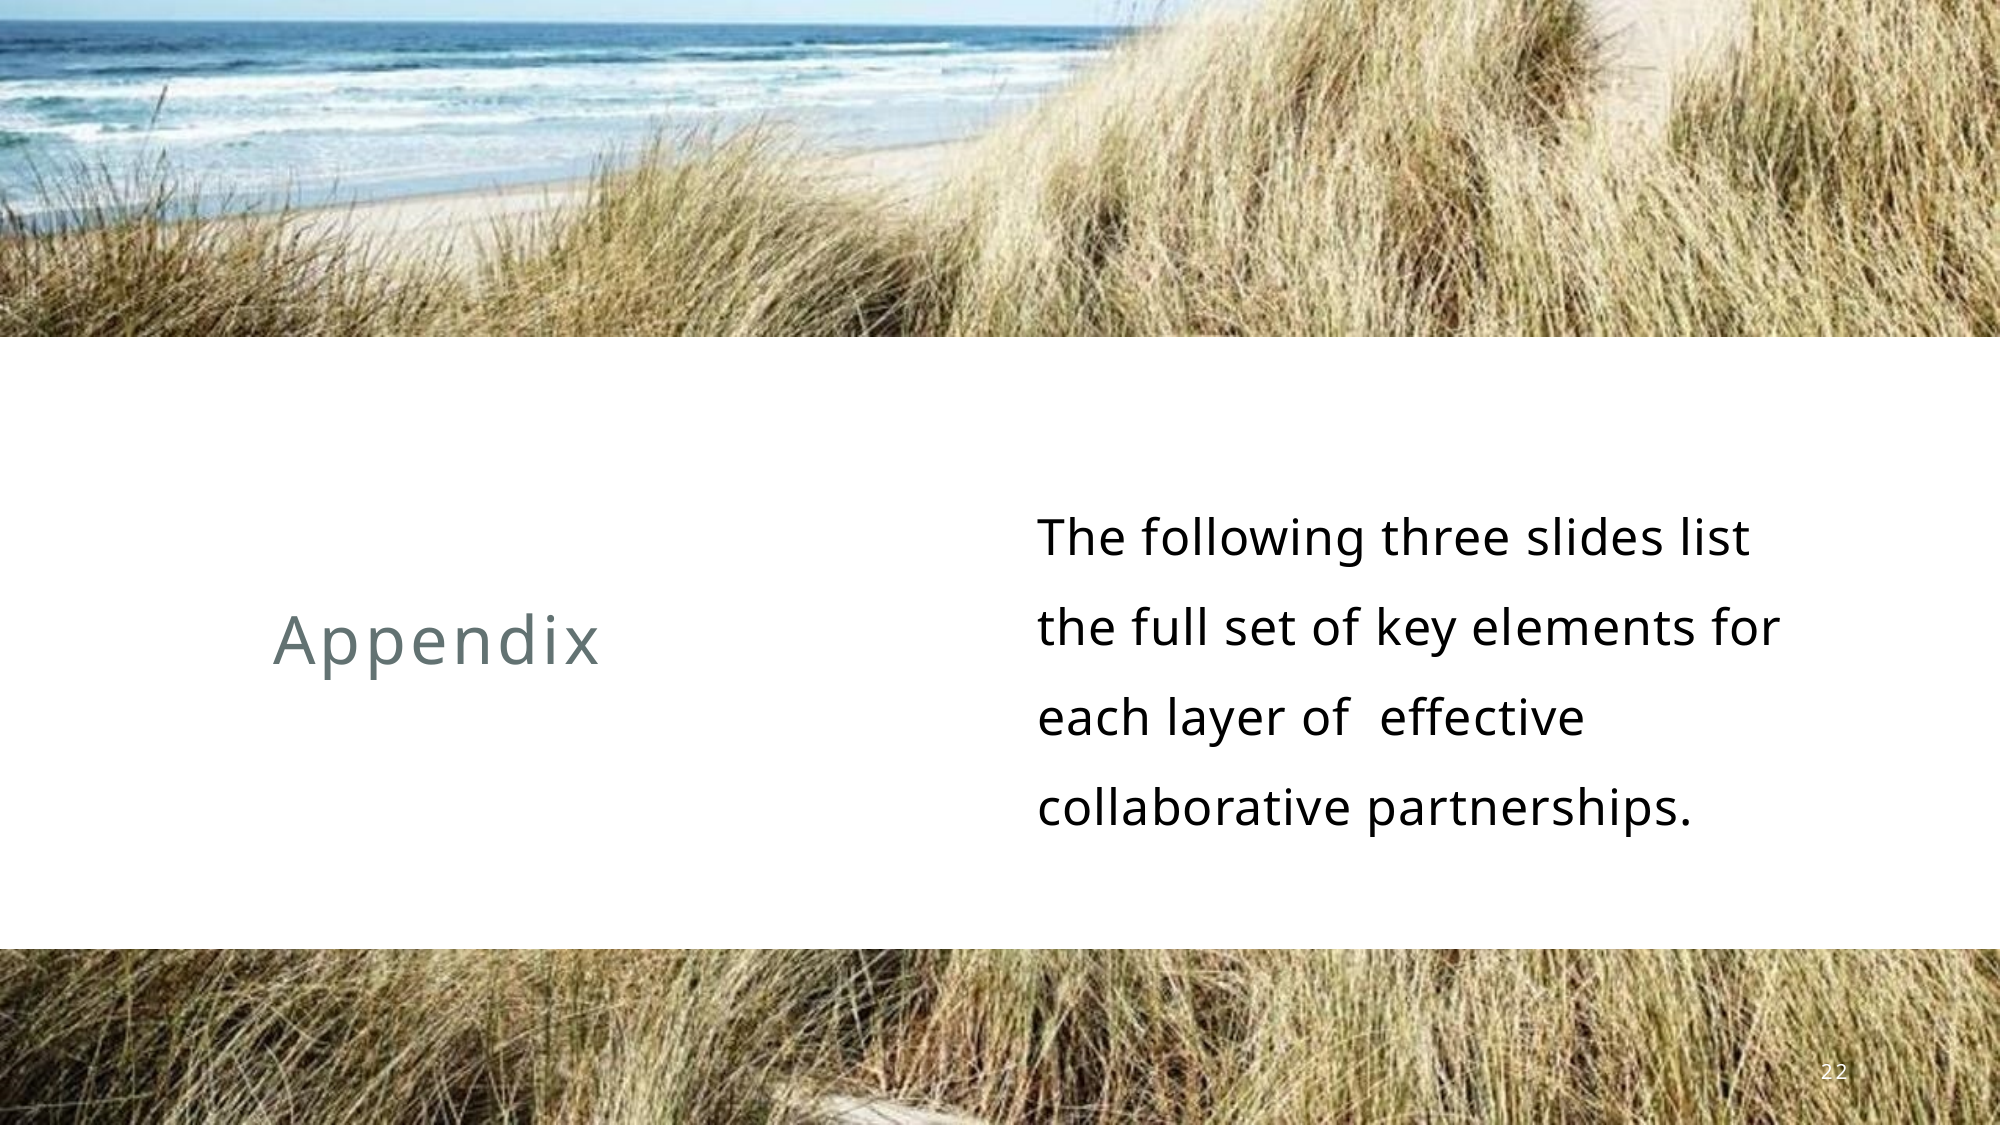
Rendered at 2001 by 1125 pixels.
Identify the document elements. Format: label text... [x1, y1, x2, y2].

picture [0, 0, 2000, 337]
list The following three slides list the full set of key elements for each layer of effective collaborative partnerships. [1022, 468, 1803, 818]
picture [0, 949, 2000, 1125]
title Appendix [258, 562, 767, 723]
